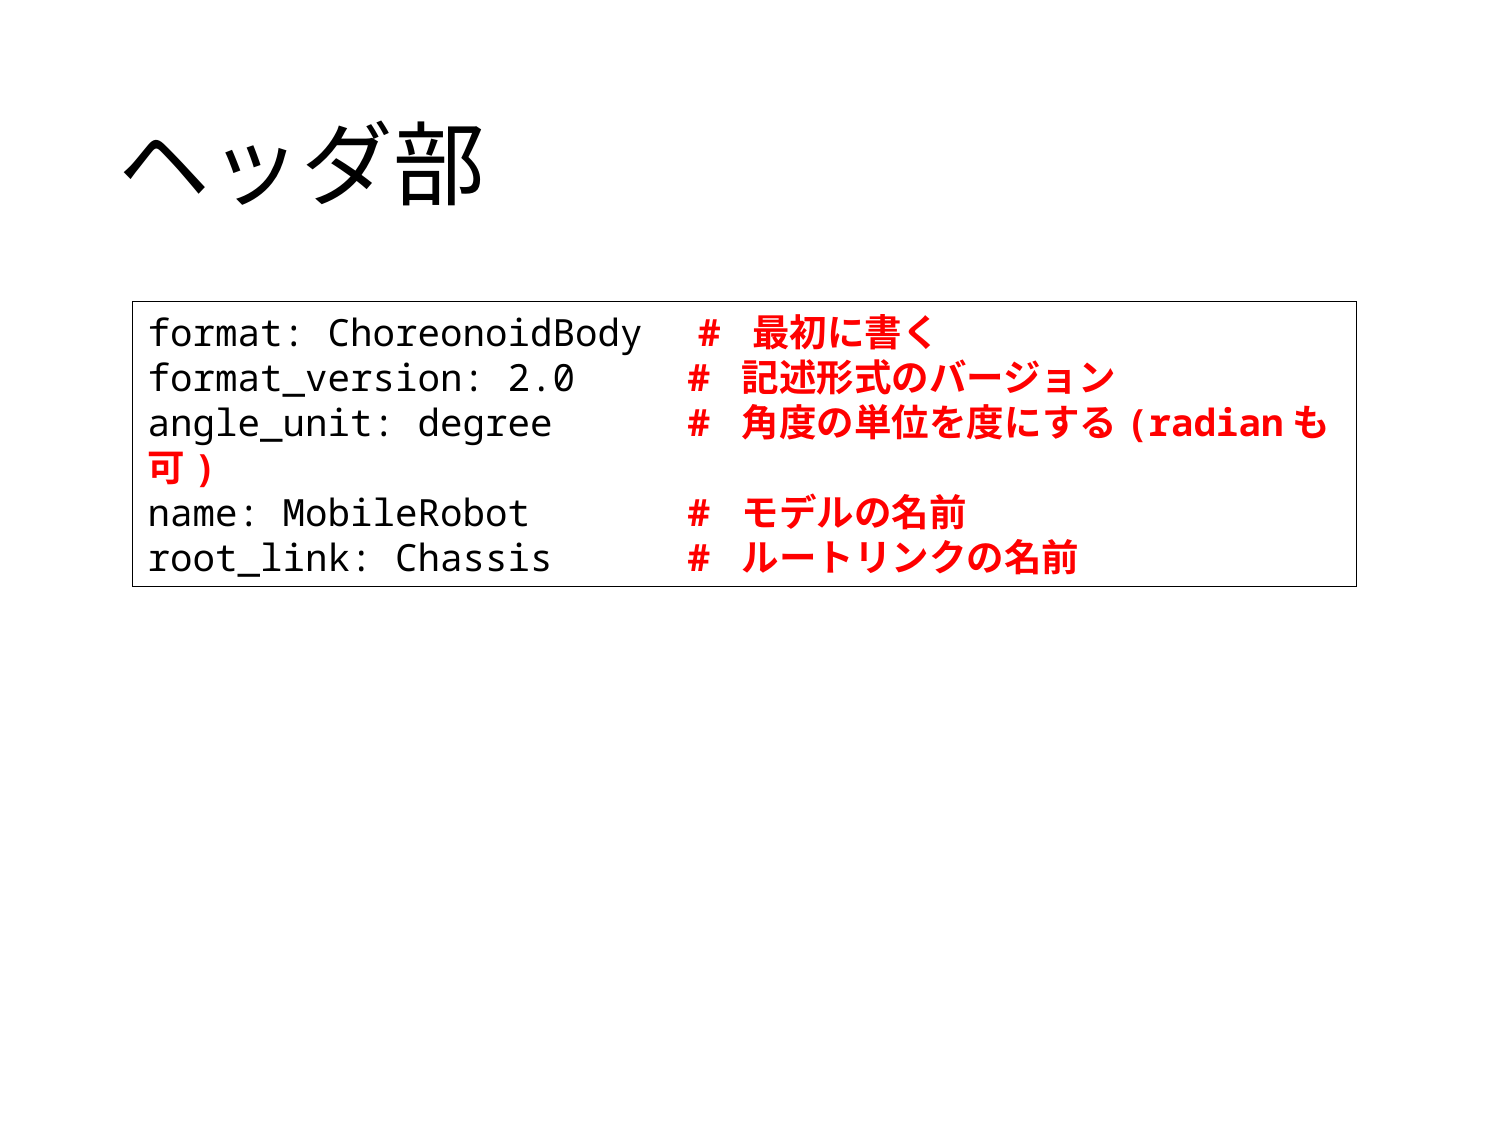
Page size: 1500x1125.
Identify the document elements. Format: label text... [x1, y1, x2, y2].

text_box format: ChoreonoidBody # 最初に書く format_version: 2.0 # 記述形式のバージョン angle_unit: degree # 角度の単位を度にする(radianも可) name: MobileRobot # モデルの名前 root_link: Chassis # ルートリンクの名前 [132, 301, 1357, 587]
title ヘッダ部 [103, 59, 1397, 278]
